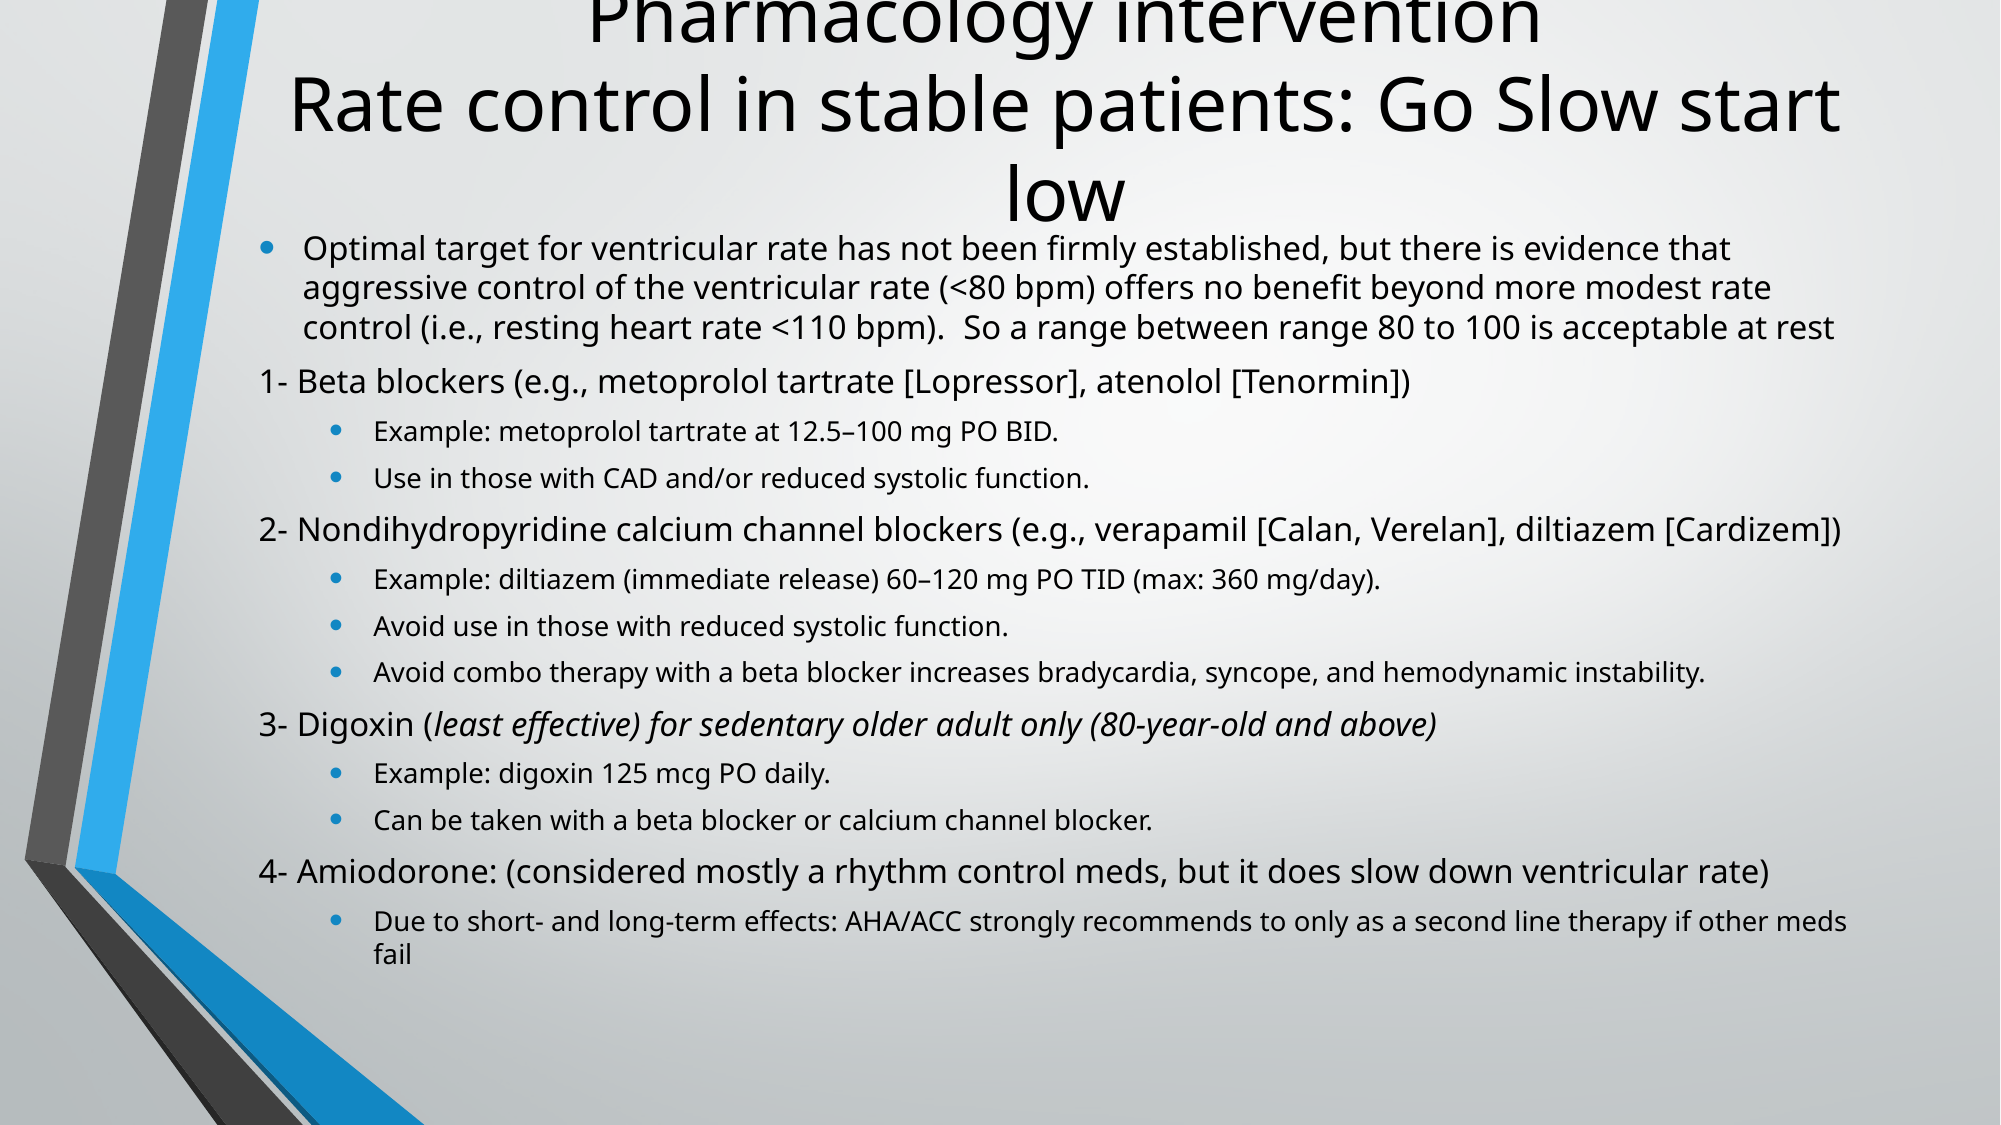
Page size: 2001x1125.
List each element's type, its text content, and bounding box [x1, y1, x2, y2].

list Optimal target for ventricular rate has not been firmly established, but there is evidence that aggressive control of the ventricular rate (<80 bpm) offers no benefit beyond more modest rate control (i.e., resting heart rate <110 bpm). So a range between range 80 to 100 is acceptable at rest 1- Beta blockers (e.g., metoprolol tartrate [Lopressor], atenolol [Tenormin]) Example: metoprolol tartrate at 12.5–100 mg PO BID. Use in those with CAD and/or reduced systolic function. 2- Nondihydropyridine calcium channel blockers (e.g., verapamil [Calan, Verelan], diltiazem [Cardizem]) Example: diltiazem (immediate release) 60–120 mg PO TID (max: 360 mg/day). Avoid use in those with reduced systolic function. Avoid combo therapy with a beta blocker increases bradycardia, syncope, and hemodynamic instability. 3- Digoxin (least effective) for sedentary older adult only (80-year-old and above) Example: digoxin 125 mcg PO daily. Can be taken with a beta blocker or calcium channel blocker. 4- Amiodorone: (considered mostly a rhythm control meds, but it does slow down ventricular rate) Due to short- and long-term effects: AHA/ACC strongly recommends to only as a second line therapy if other meds fail [243, 219, 1887, 988]
title Pharmacology intervention Rate control in stable patients: Go Slow start low [243, 0, 1887, 219]
